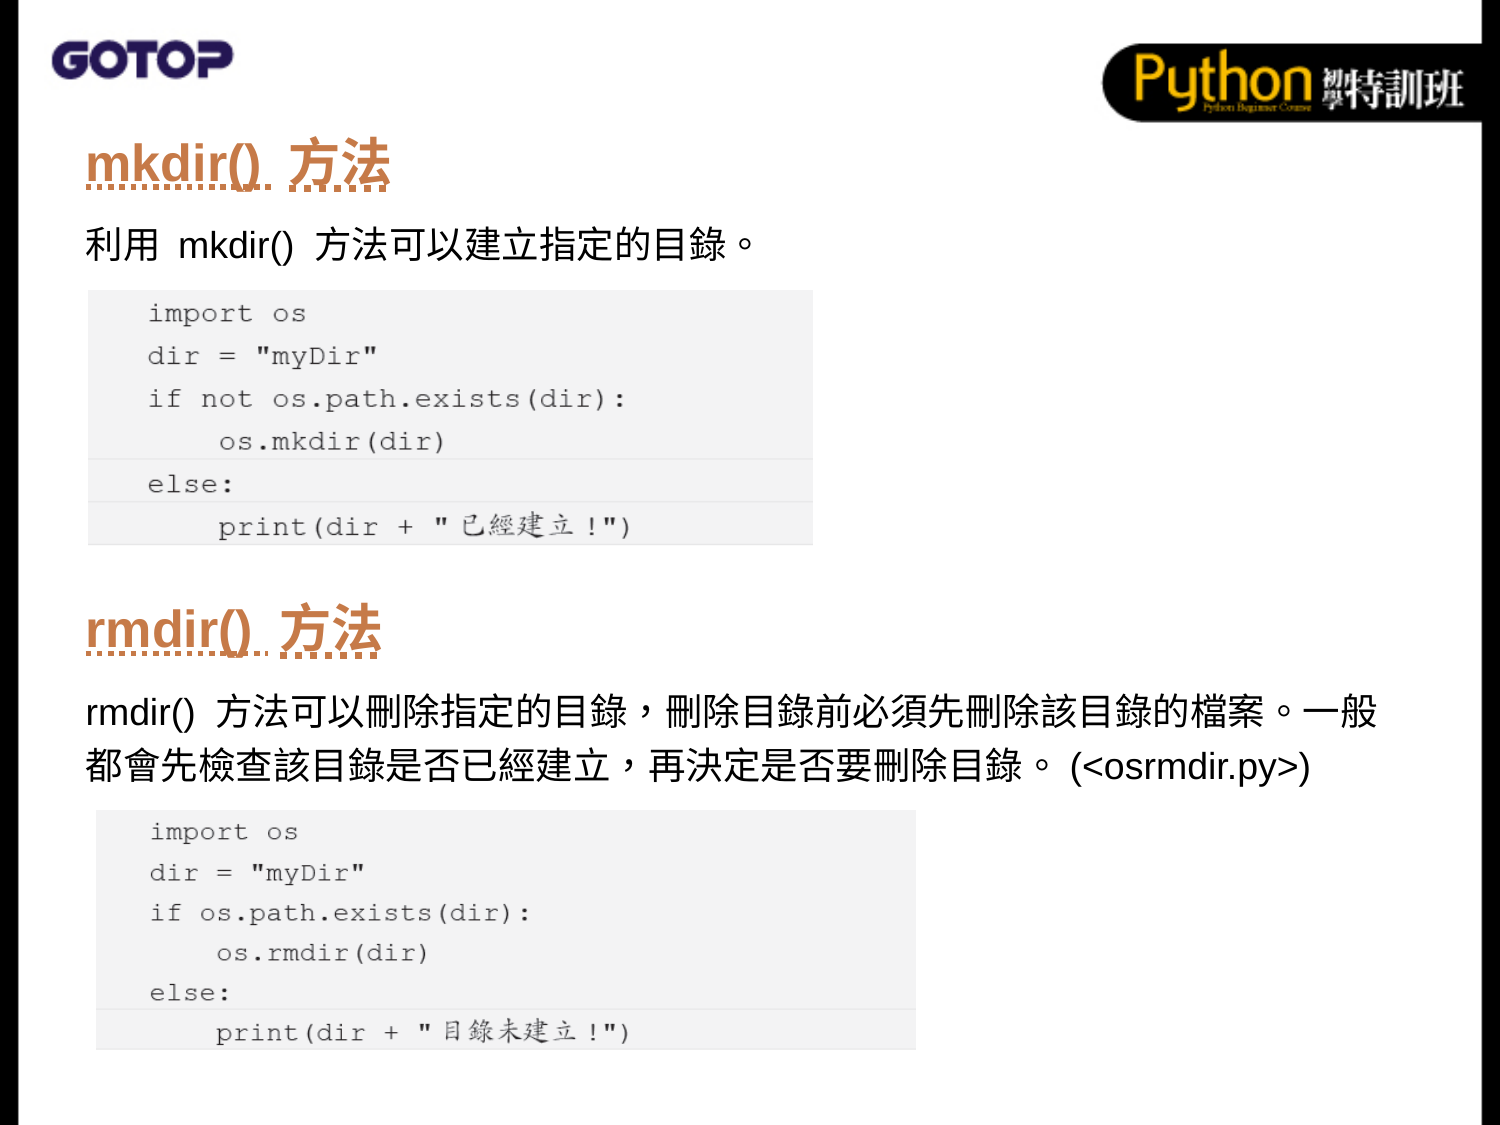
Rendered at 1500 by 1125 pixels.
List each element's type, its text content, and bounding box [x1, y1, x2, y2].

list mkdir() 方法 利用 mkdir() 方法可以建立指定的目錄。 rmdir() 方法 rmdir() 方法可以刪除指定的目錄，刪除目錄前必須先刪除該目錄的檔案。一般都會先檢查該目錄是否已經建立，再決定是否要刪除目錄。(<osrmdir.py>) [70, 121, 1430, 1067]
picture [0, 0, 1500, 1125]
